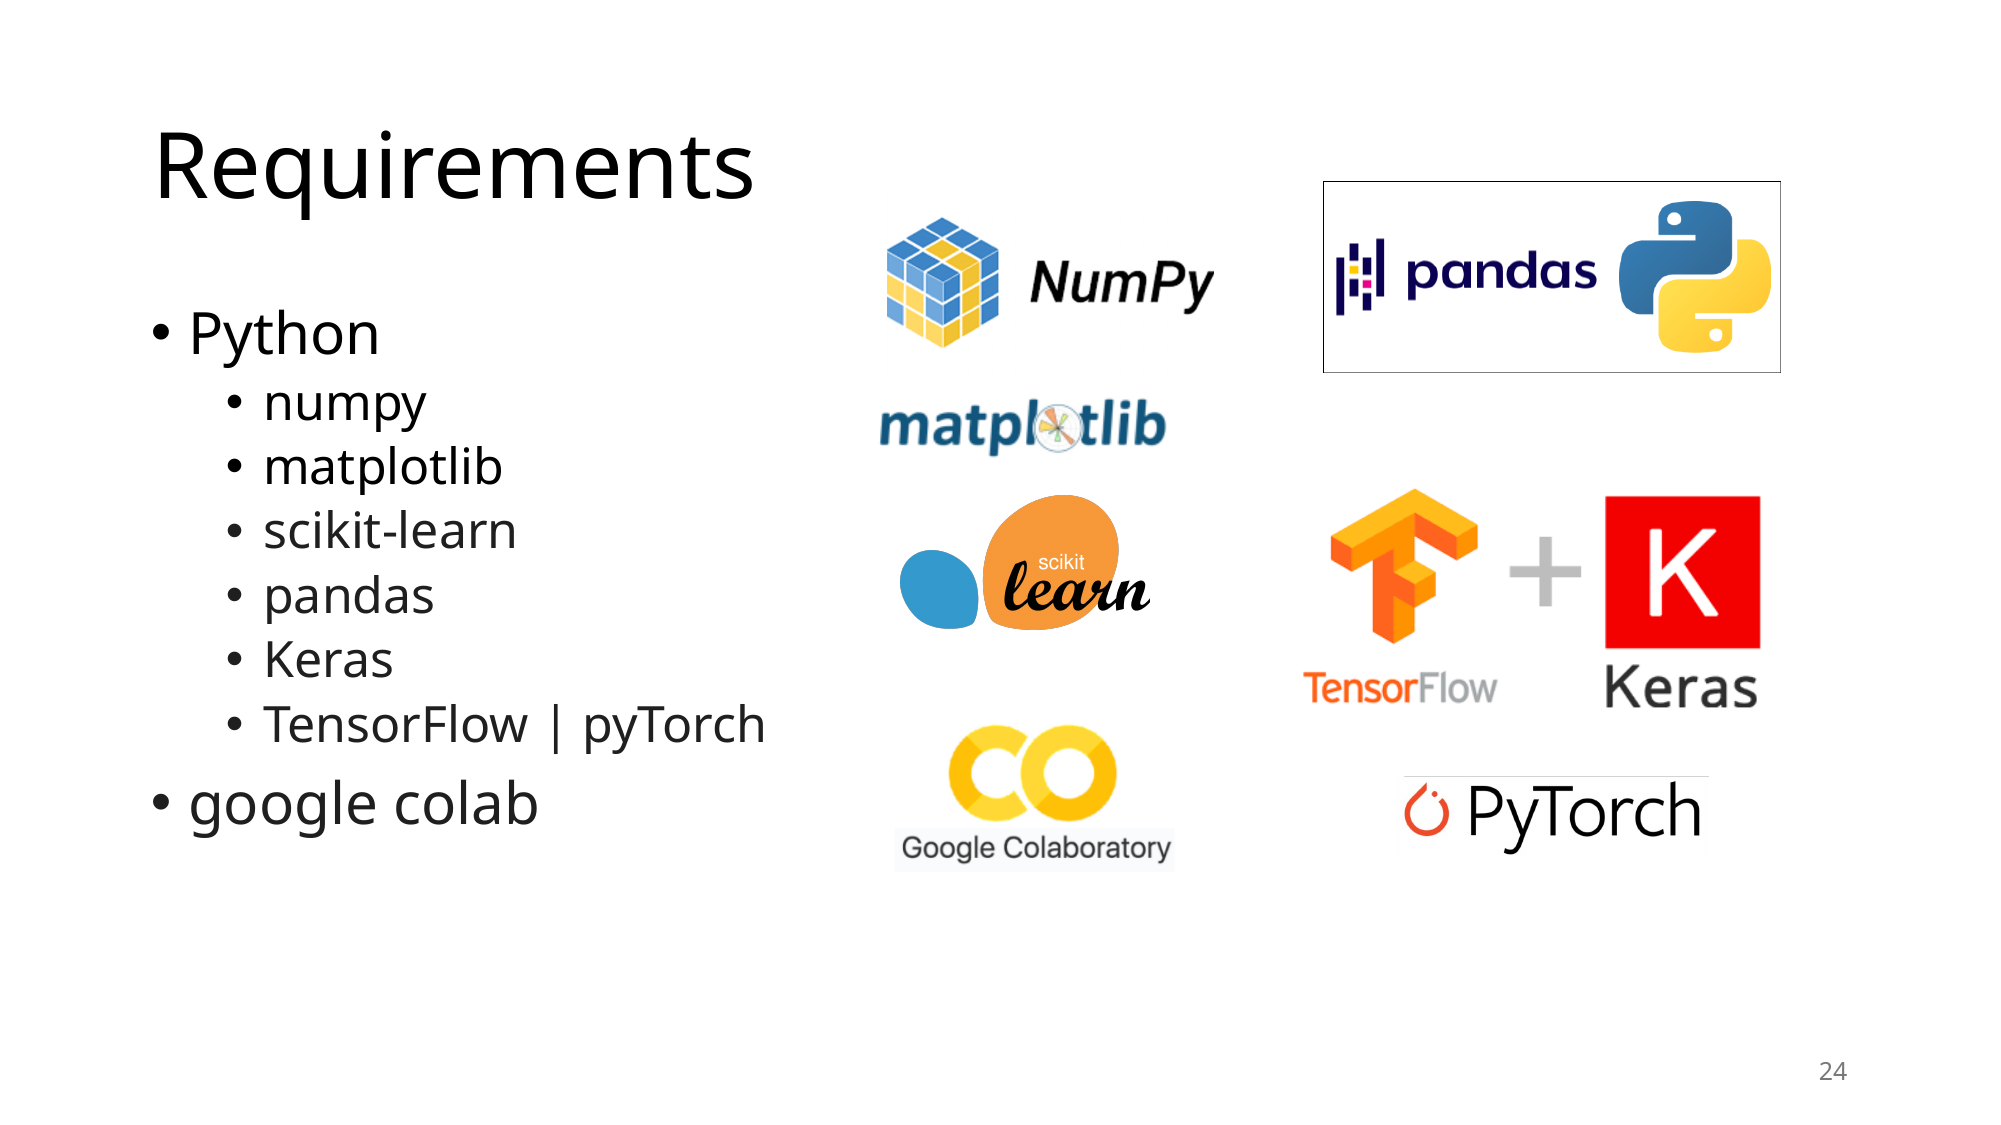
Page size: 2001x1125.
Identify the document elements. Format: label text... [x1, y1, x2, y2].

title Requirements [137, 59, 1863, 278]
picture [850, 711, 1233, 876]
picture [1322, 181, 1782, 374]
list Python numpy matplotlib scikit-learn pandas Keras TensorFlow | pyTorch google colab [135, 296, 1861, 1011]
picture [868, 191, 1214, 631]
slide_number 24 [1412, 1042, 1863, 1103]
picture [1281, 397, 1788, 858]
